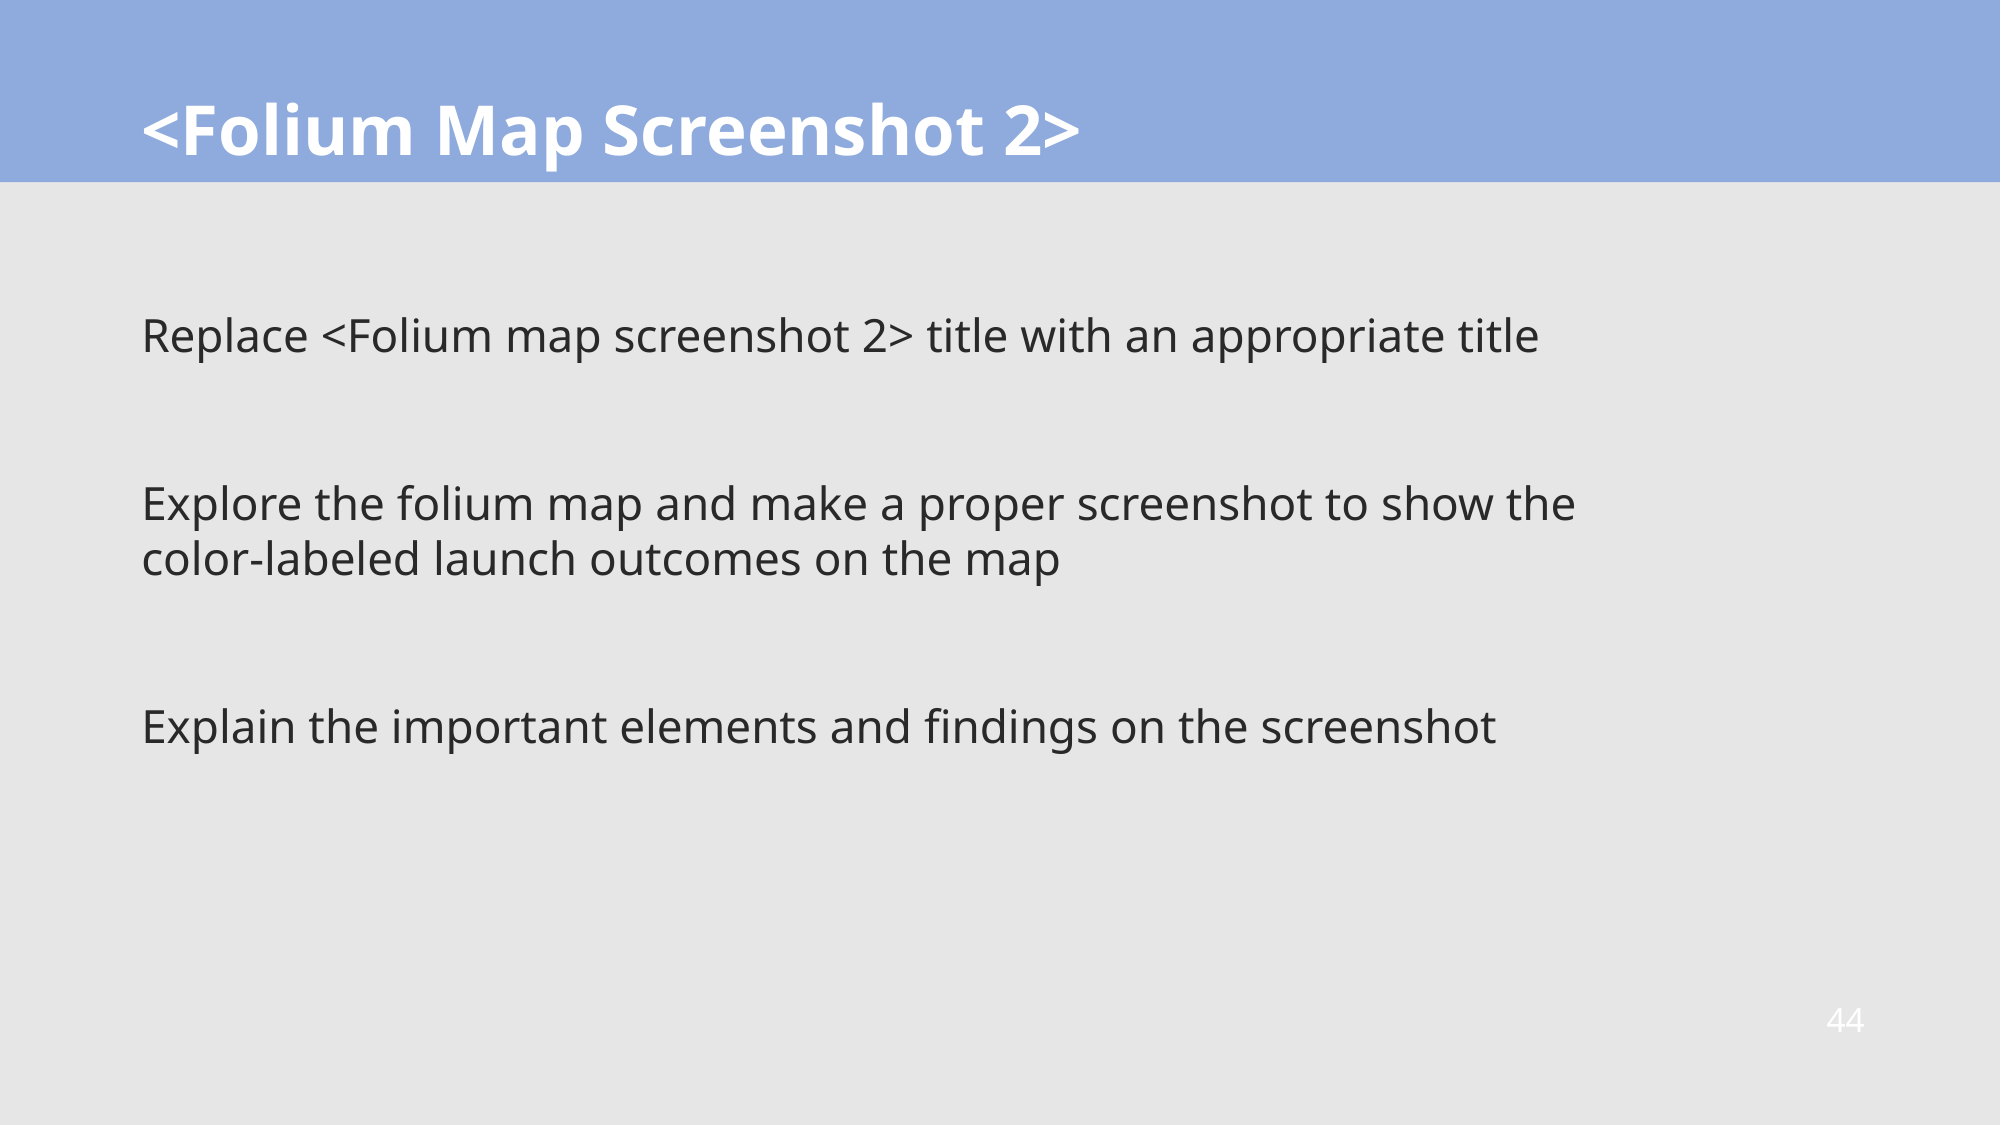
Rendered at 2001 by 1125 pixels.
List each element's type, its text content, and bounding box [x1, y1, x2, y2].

list Replace <Folium map screenshot 2> title with an appropriate title Explore the folium map and make a proper screenshot to show the color-labeled launch outcomes on the map Explain the important elements and findings on the screenshot [126, 299, 1725, 1014]
text_box [0, 0, 2000, 183]
slide_number 44 [1429, 988, 1880, 1055]
text_box <Folium Map Screenshot 2> [126, 88, 1852, 179]
